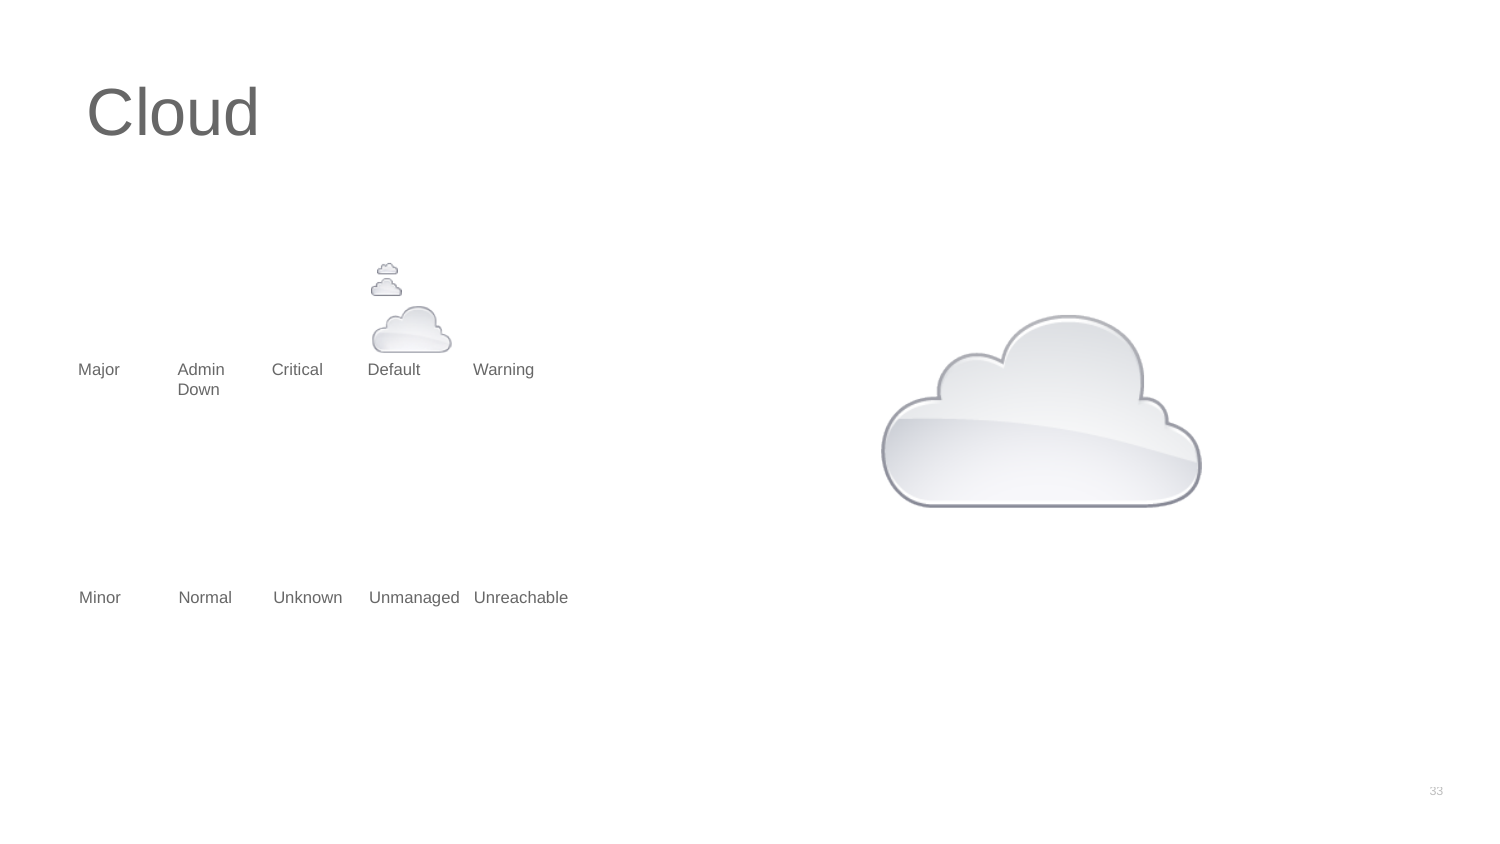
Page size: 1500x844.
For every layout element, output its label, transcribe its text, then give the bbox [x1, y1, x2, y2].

title Cloud [71, 55, 1441, 176]
picture [880, 251, 1202, 573]
picture [371, 258, 453, 373]
